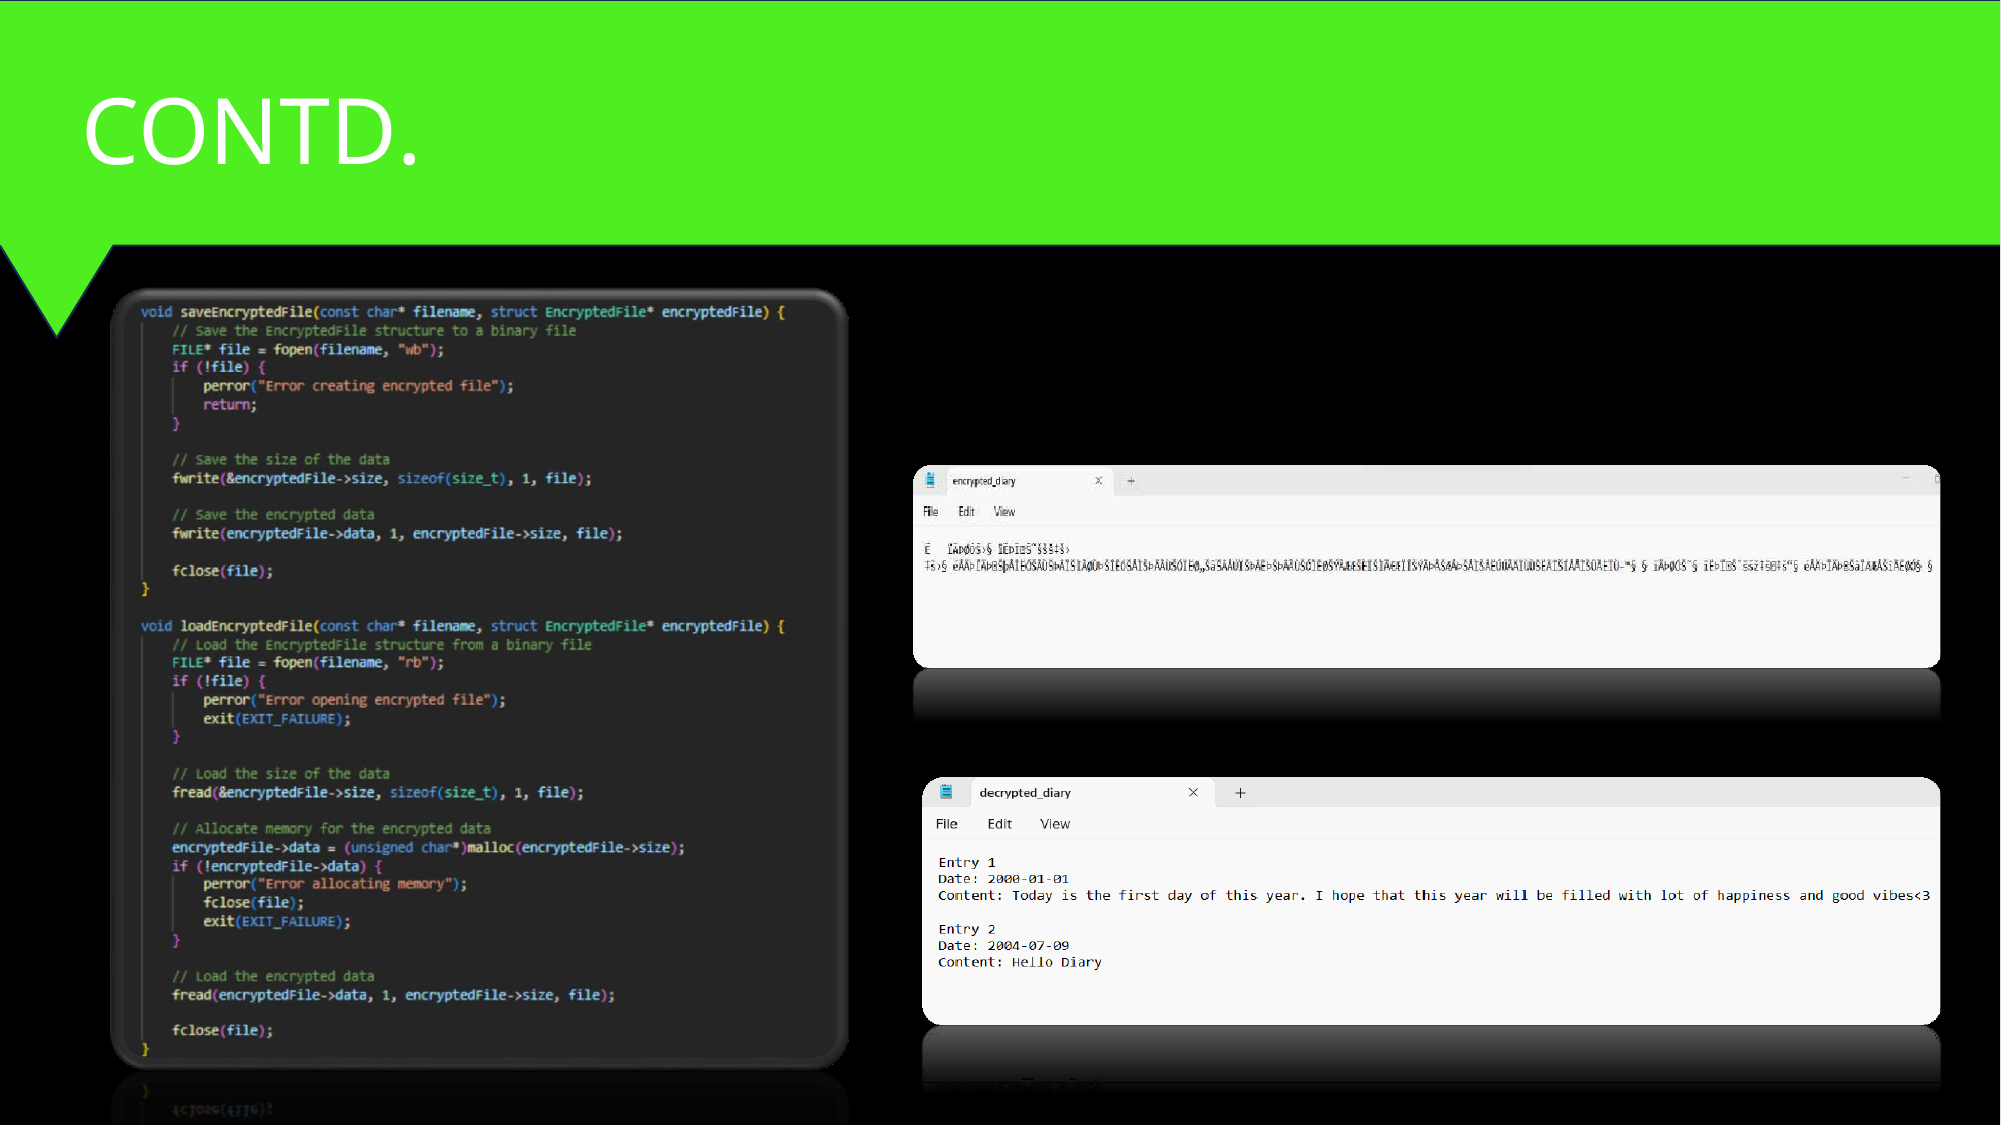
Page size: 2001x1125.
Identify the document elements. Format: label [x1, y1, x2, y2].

text_box [108, 286, 1943, 1125]
text_box [0, 0, 2000, 341]
